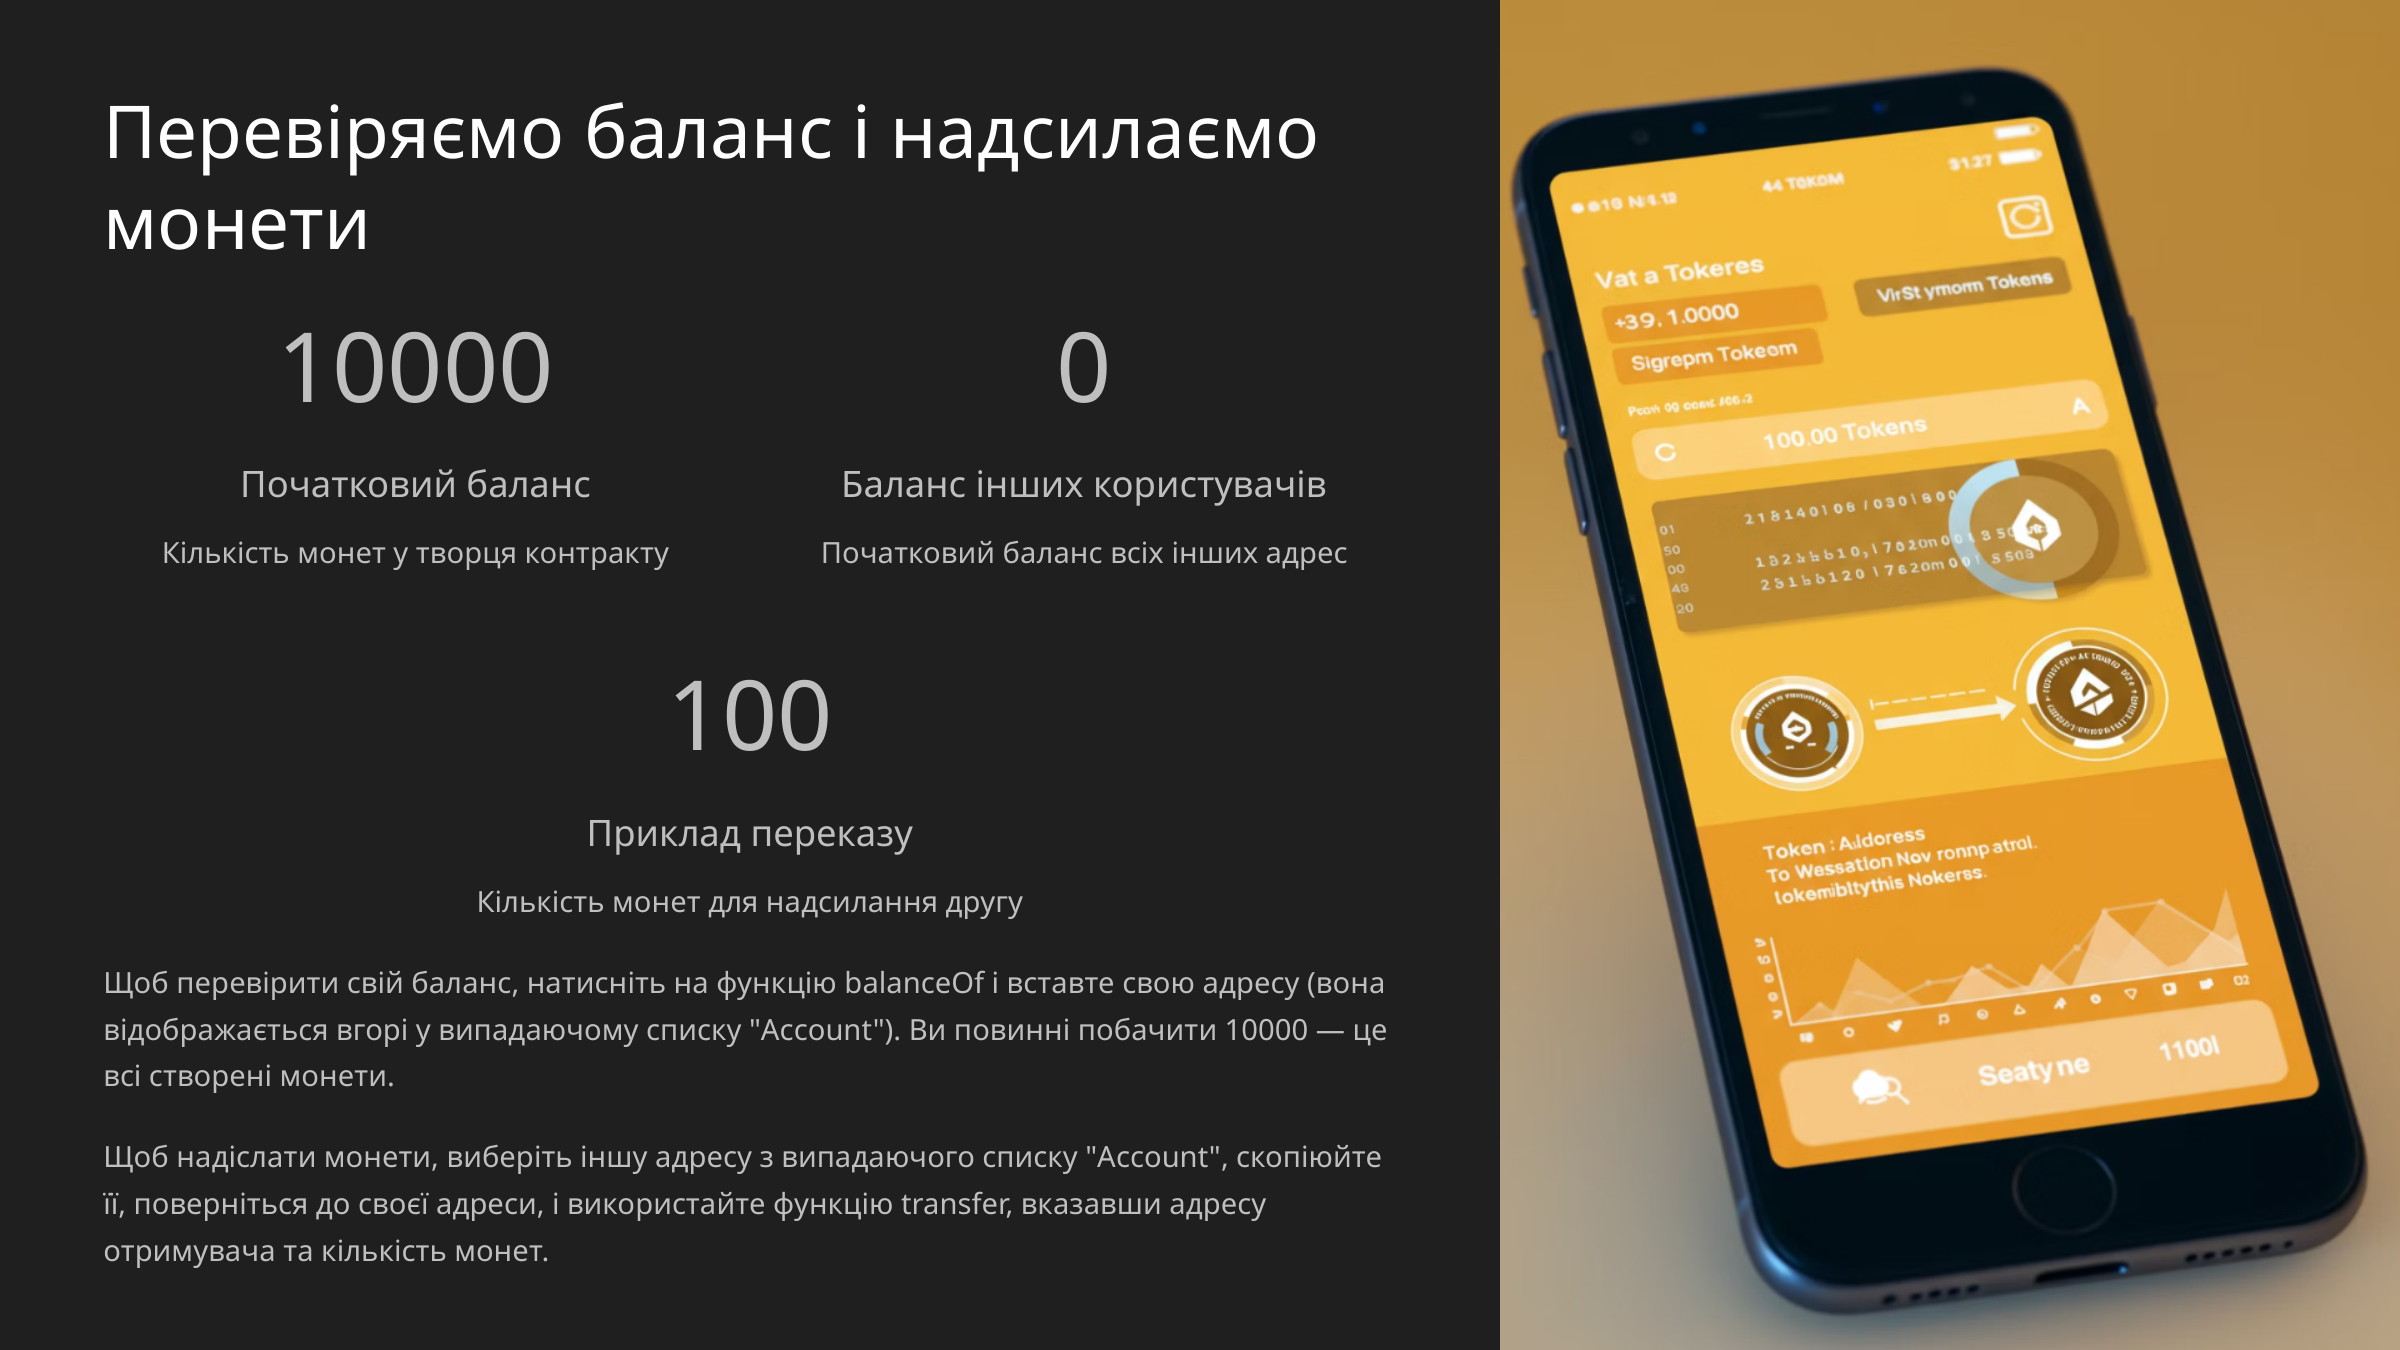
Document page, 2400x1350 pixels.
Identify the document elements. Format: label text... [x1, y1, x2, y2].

text_box Початковий баланс всіх інших адрес [772, 522, 1397, 571]
text_box Перевіряємо баланс і надсилаємо монети [103, 81, 1397, 266]
text_box 100 [437, 673, 1063, 771]
text_box Щоб надіслати монети, виберіть іншу адресу з випадаючого списку "Account", скопіюйте її, поверніться до своєї адреси, і використайте функцію transfer, вказавши адресу отримувача та кількість монет. [103, 1126, 1397, 1269]
picture [1499, 0, 2400, 1350]
text_box 0 [772, 324, 1397, 423]
text_box Початковий баланс [231, 459, 601, 506]
text_box Щоб перевірити свій баланс, натисніть на функцію balanceOf і вставте свою адресу (вона відображається вгорі у випадаючому списку "Account"). Ви повинні побачити 10000 — це всі створені монети. [103, 951, 1397, 1094]
text_box 10000 [103, 324, 728, 423]
text_box Баланс інших користувачів [842, 459, 1327, 506]
text_box Кількість монет для надсилання другу [437, 871, 1063, 919]
text_box Кількість монет у творця контракту [103, 522, 728, 571]
text_box Приклад переказу [565, 807, 935, 854]
